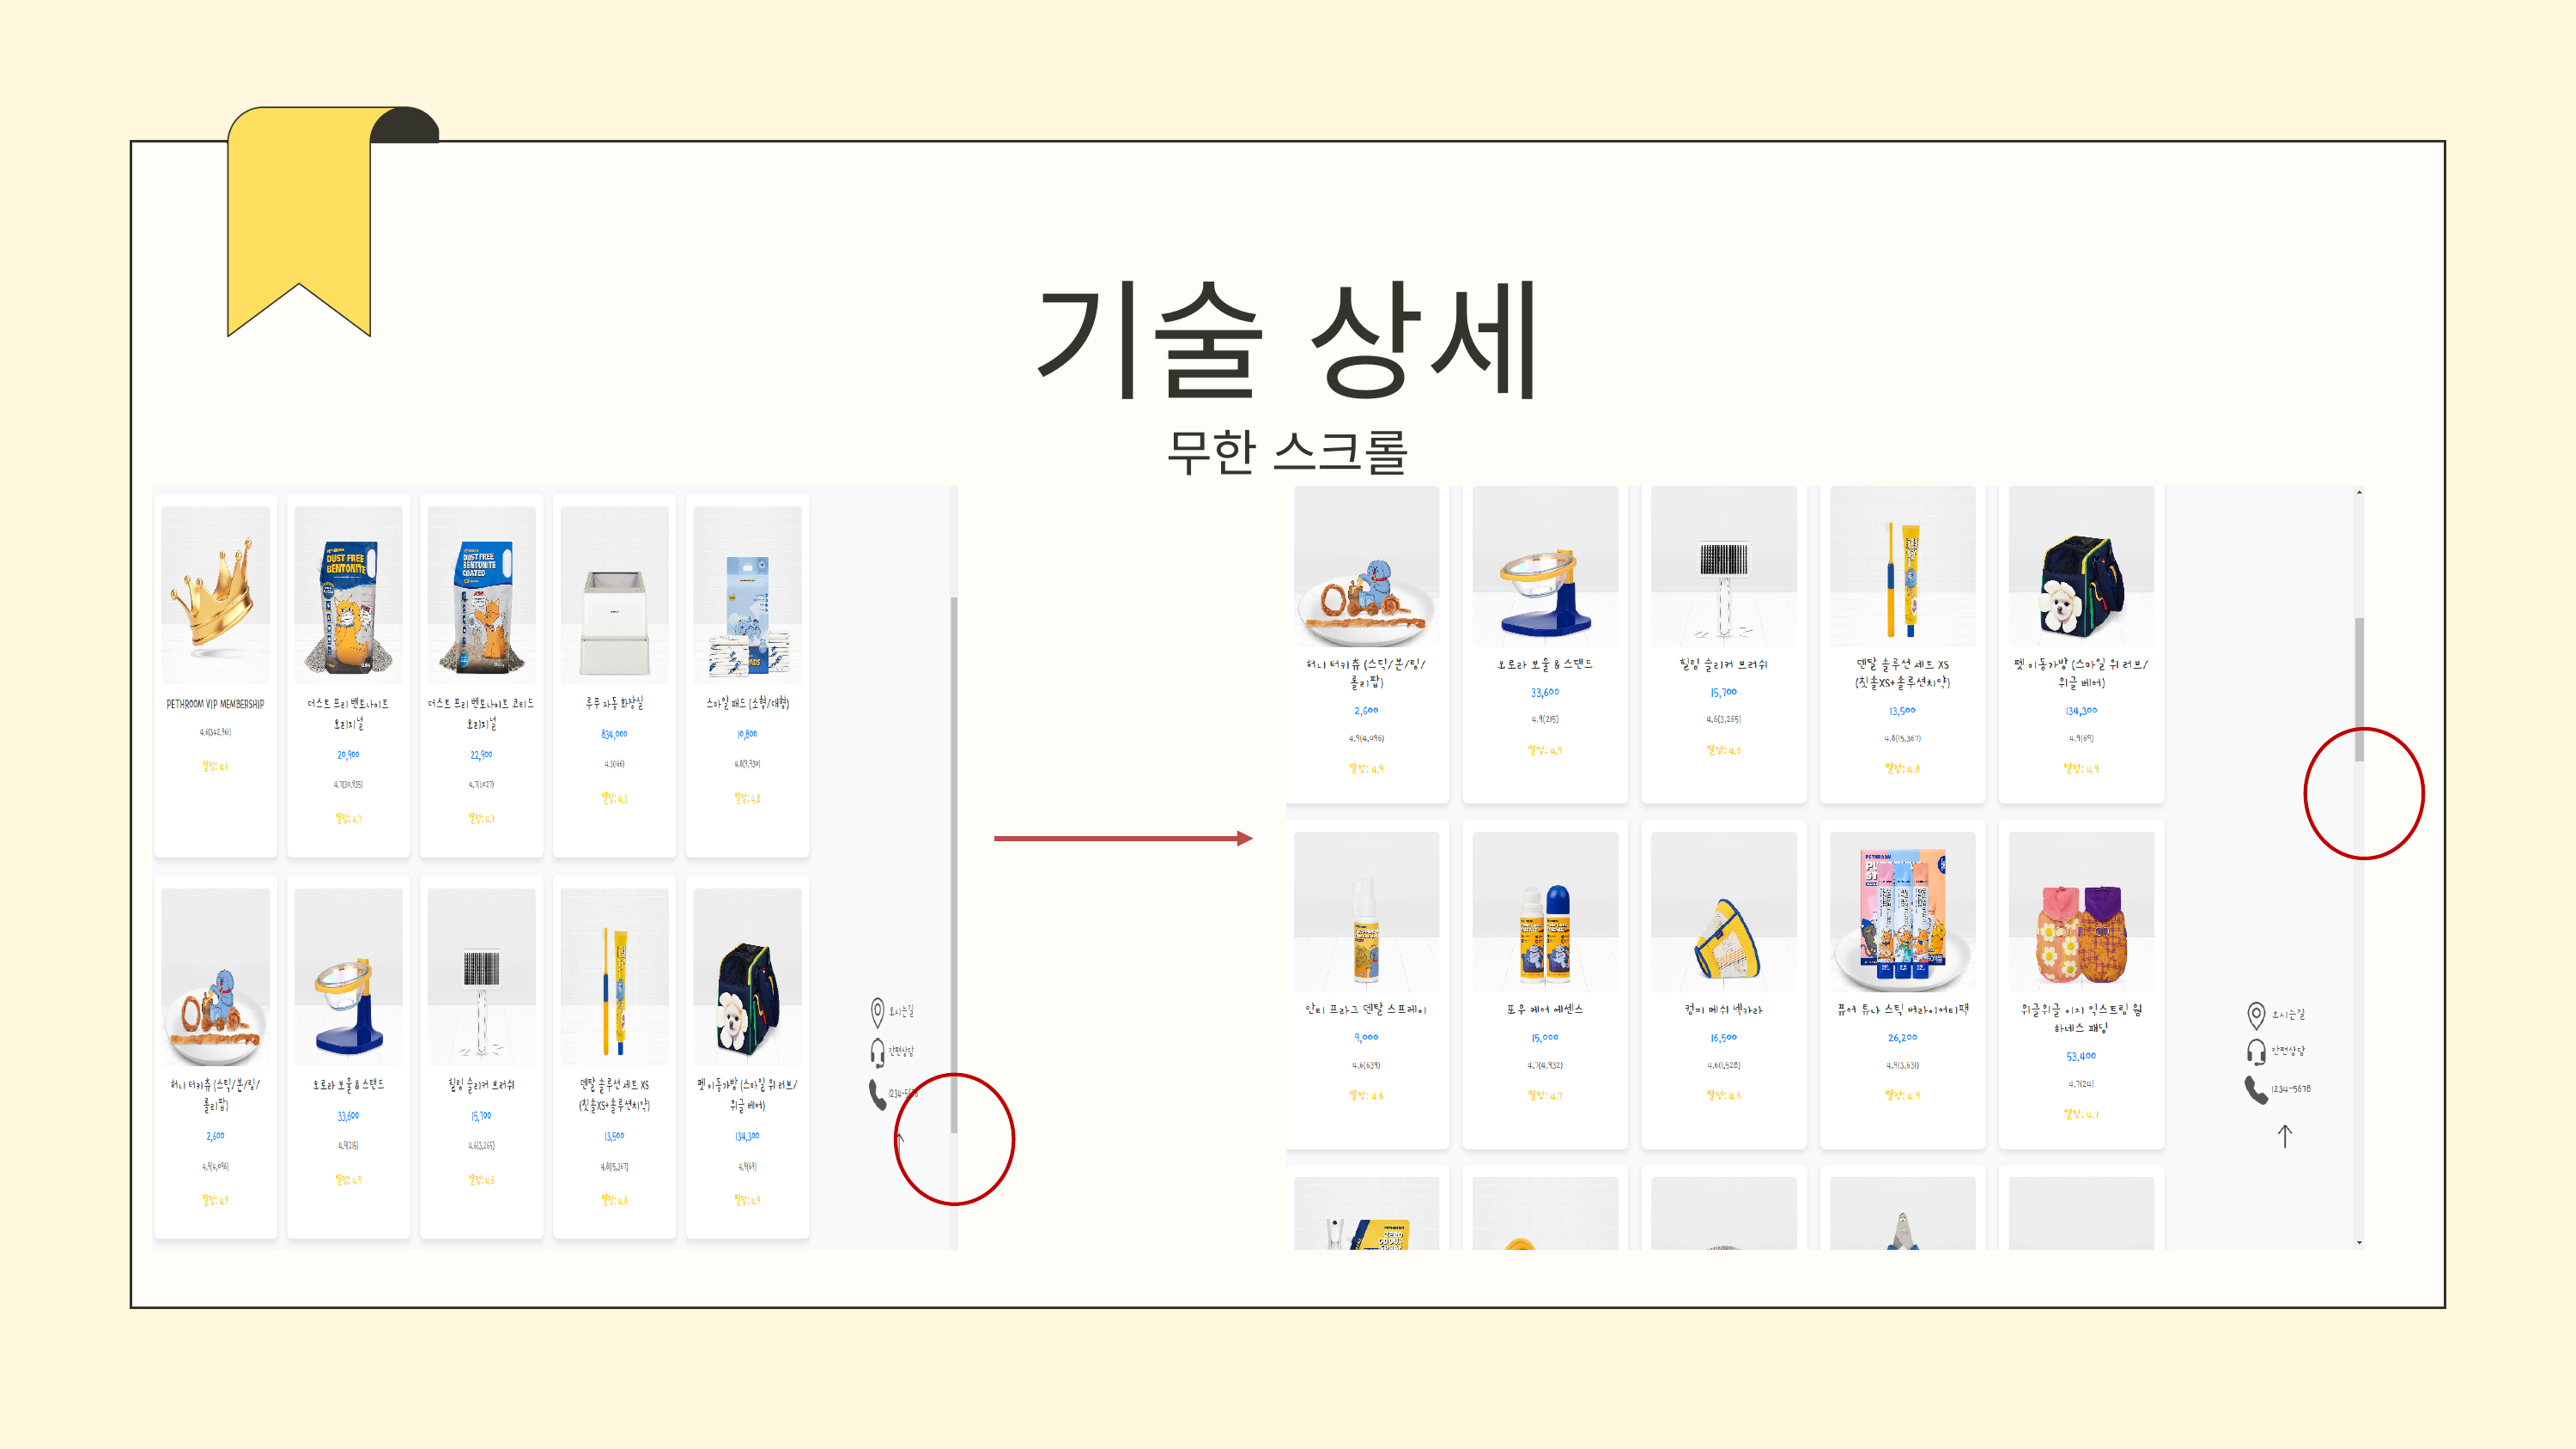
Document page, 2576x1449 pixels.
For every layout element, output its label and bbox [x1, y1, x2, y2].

text_box [131, 140, 2445, 1308]
text_box [152, 486, 2424, 1251]
text_box [226, 106, 440, 138]
